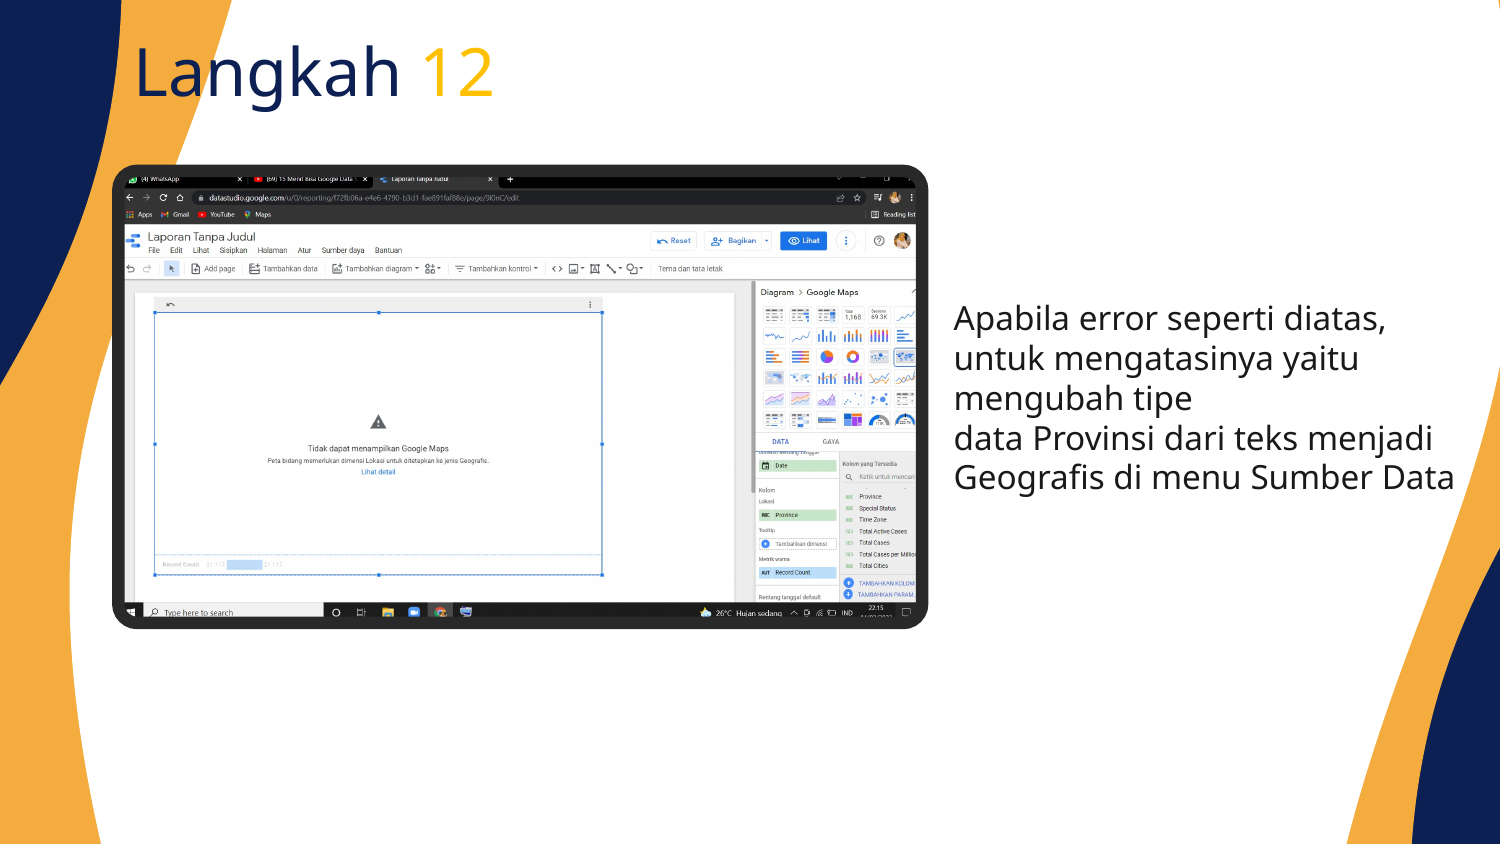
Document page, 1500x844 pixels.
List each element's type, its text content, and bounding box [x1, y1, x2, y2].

text_box Langkah 12 [118, 13, 601, 126]
picture [118, 170, 923, 624]
text_box Apabila error seperti diatas, untuk mengatasinya yaitu mengubah tipe data Provinsi dari teks menjadi Geografis di menu Sumber Data [938, 257, 1500, 537]
